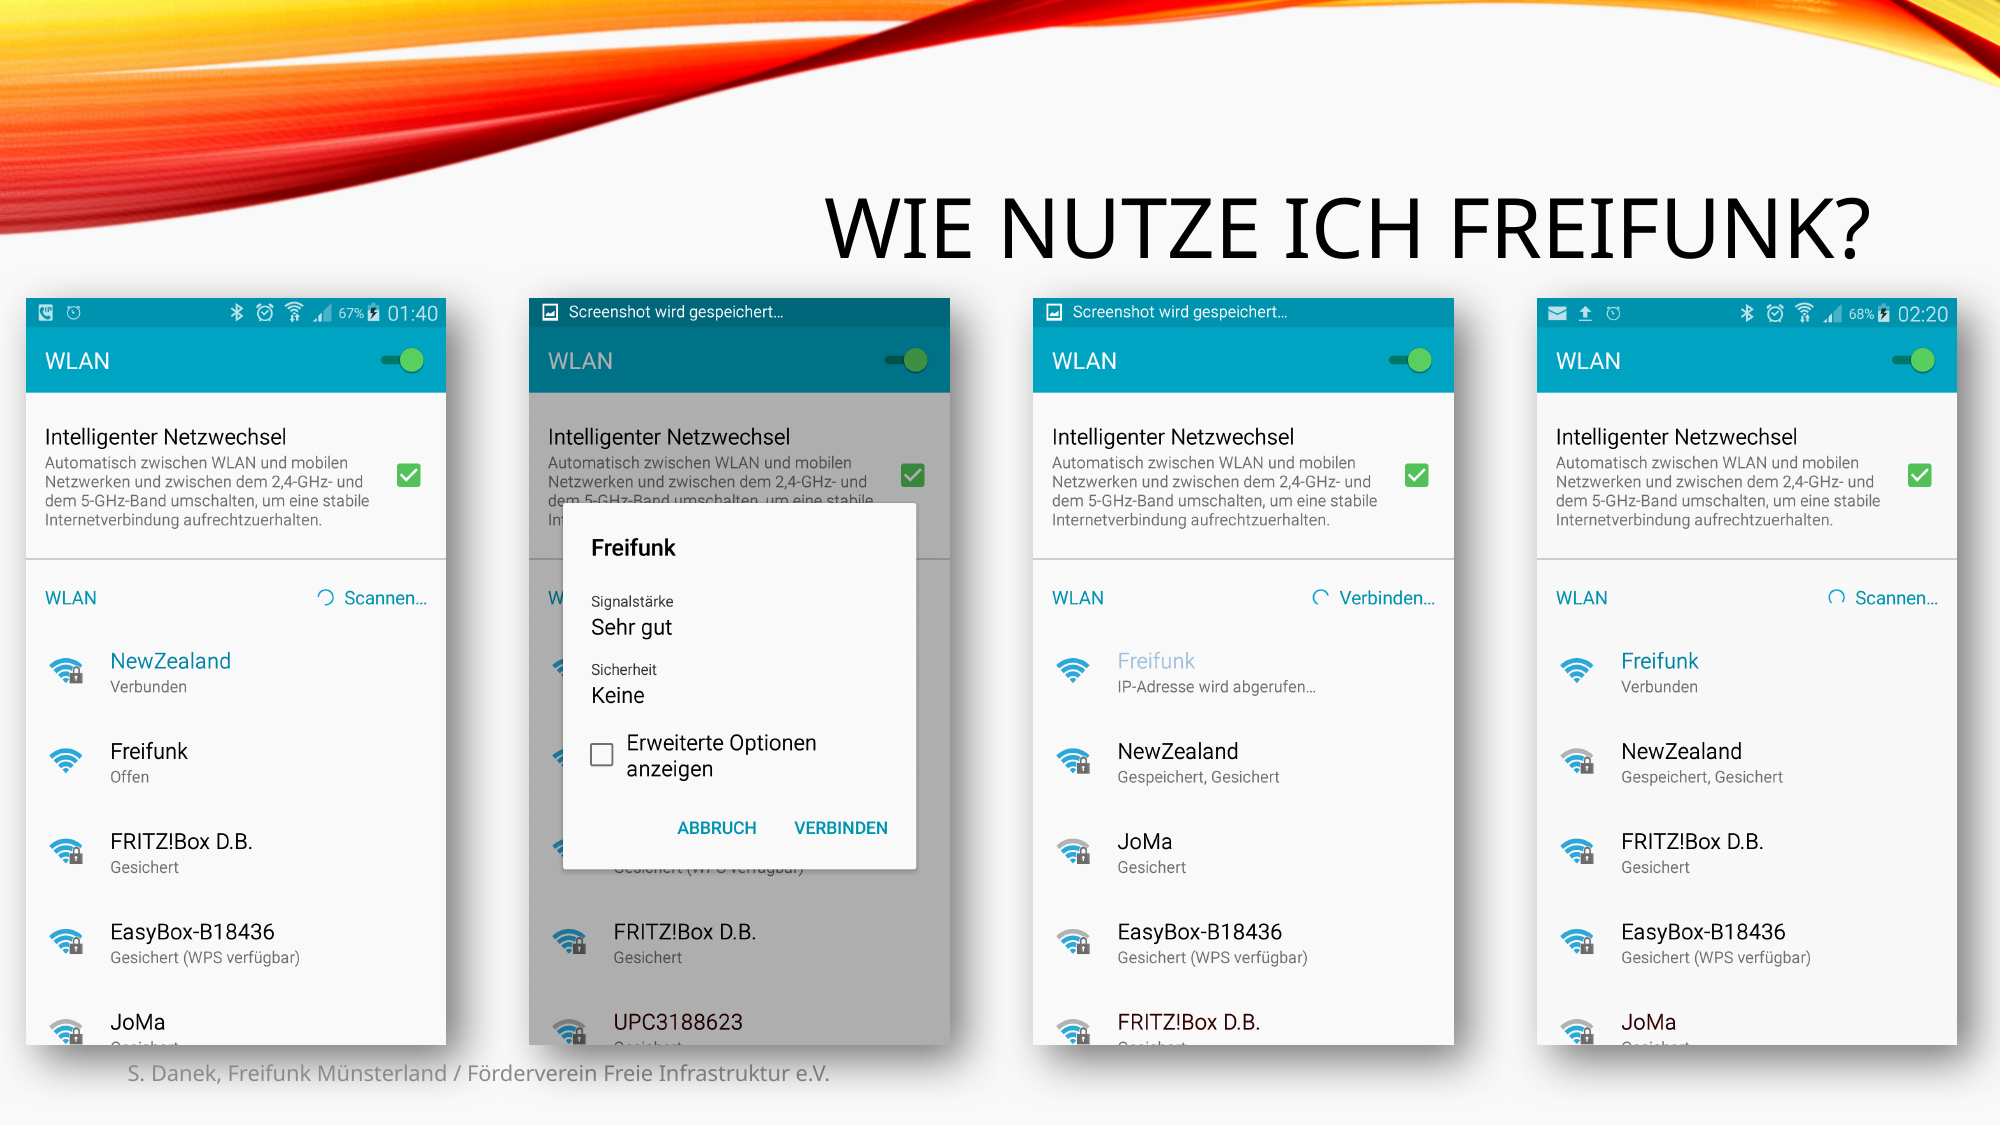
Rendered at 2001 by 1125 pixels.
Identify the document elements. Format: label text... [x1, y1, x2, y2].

picture [1033, 298, 1454, 1045]
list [26, 298, 447, 1045]
picture [529, 298, 950, 1045]
picture [1536, 298, 1958, 1045]
picture [0, 0, 2000, 237]
footer S. Danek, Freifunk Münsterland / Förderverein Freie Infrastruktur e.V. [112, 1042, 1388, 1103]
title Wie nutze ich Freifunk? [474, 125, 1888, 338]
